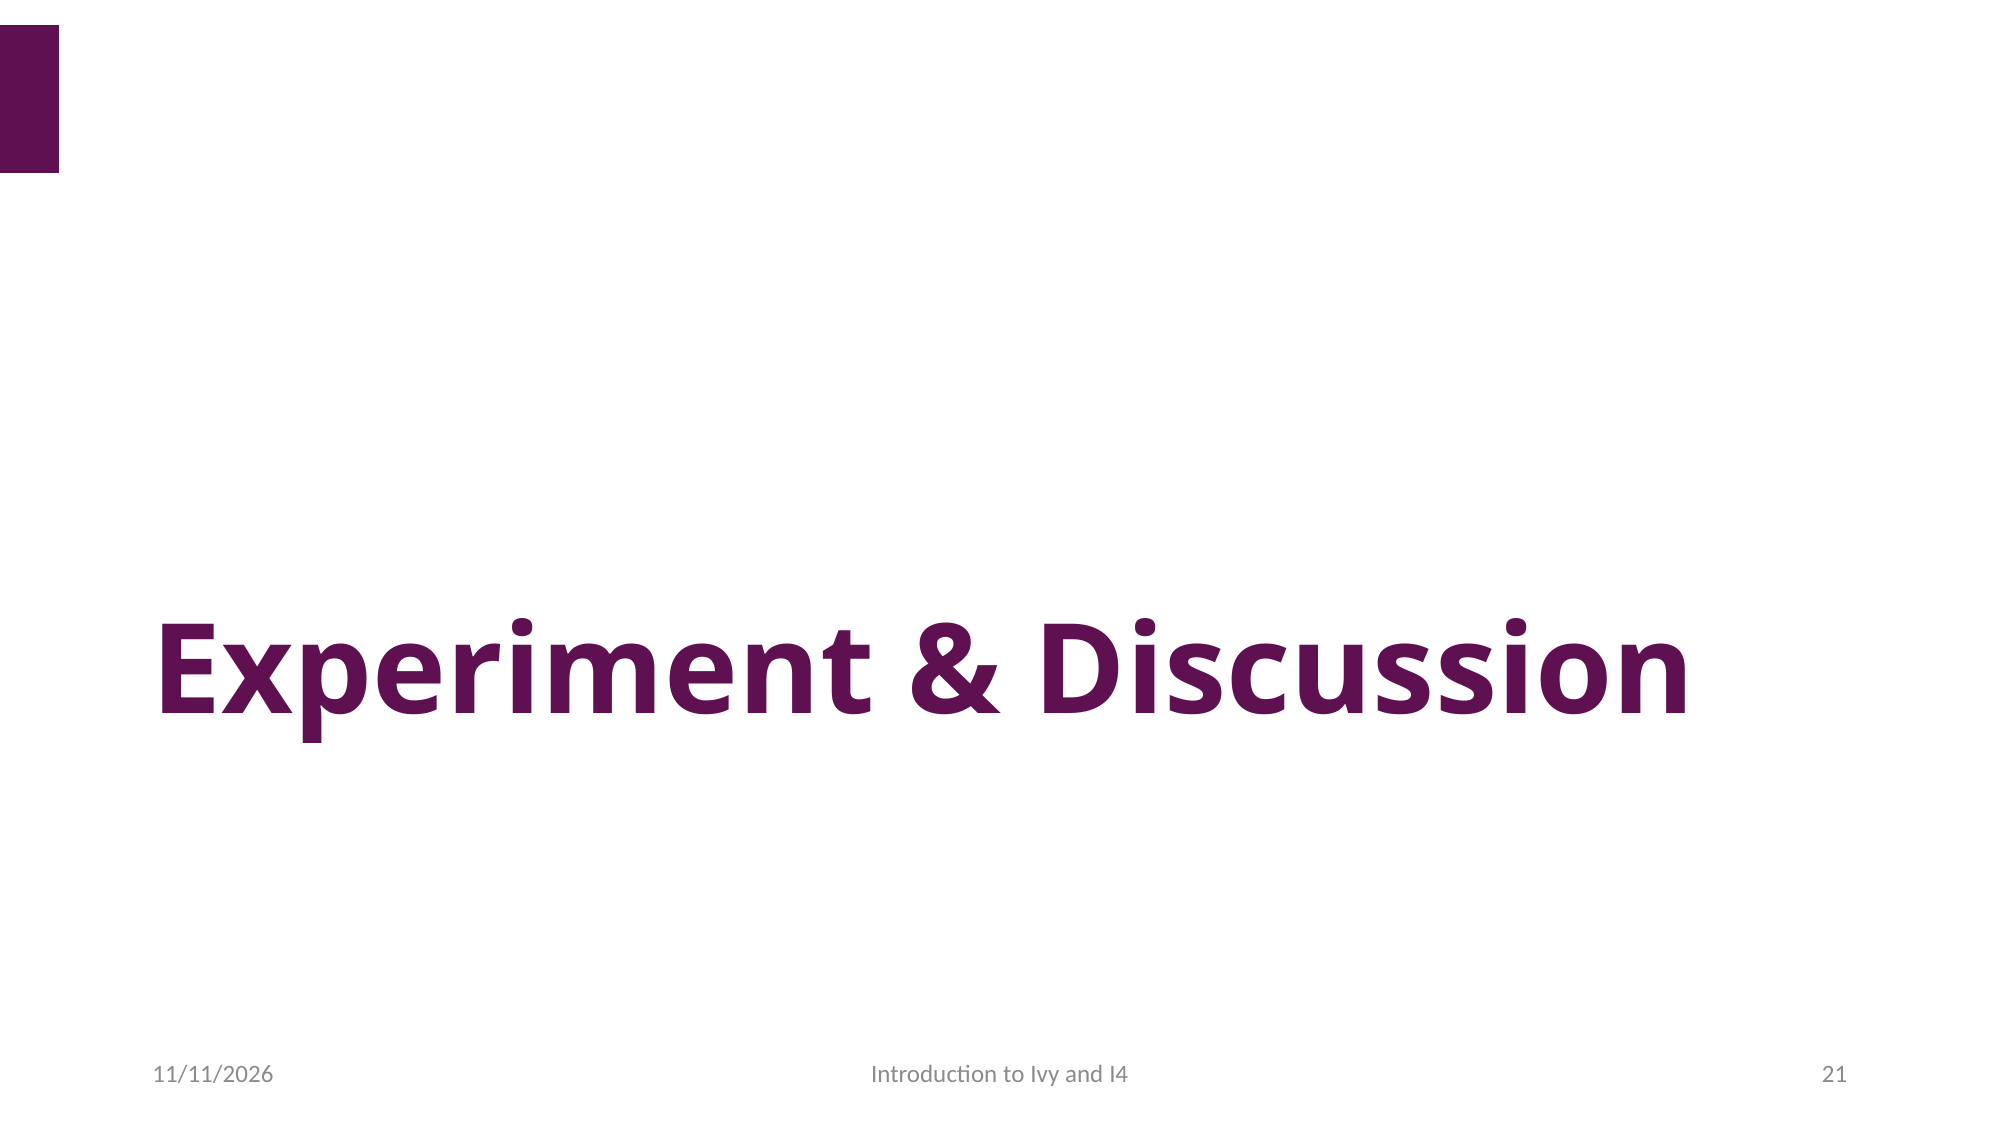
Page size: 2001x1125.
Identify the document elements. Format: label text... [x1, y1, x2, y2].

slide_number 21 [1412, 1042, 1863, 1103]
title Experiment & Discussion [136, 280, 1862, 749]
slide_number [137, 1042, 588, 1103]
footer Introduction to Ivy and I4 [662, 1042, 1338, 1103]
